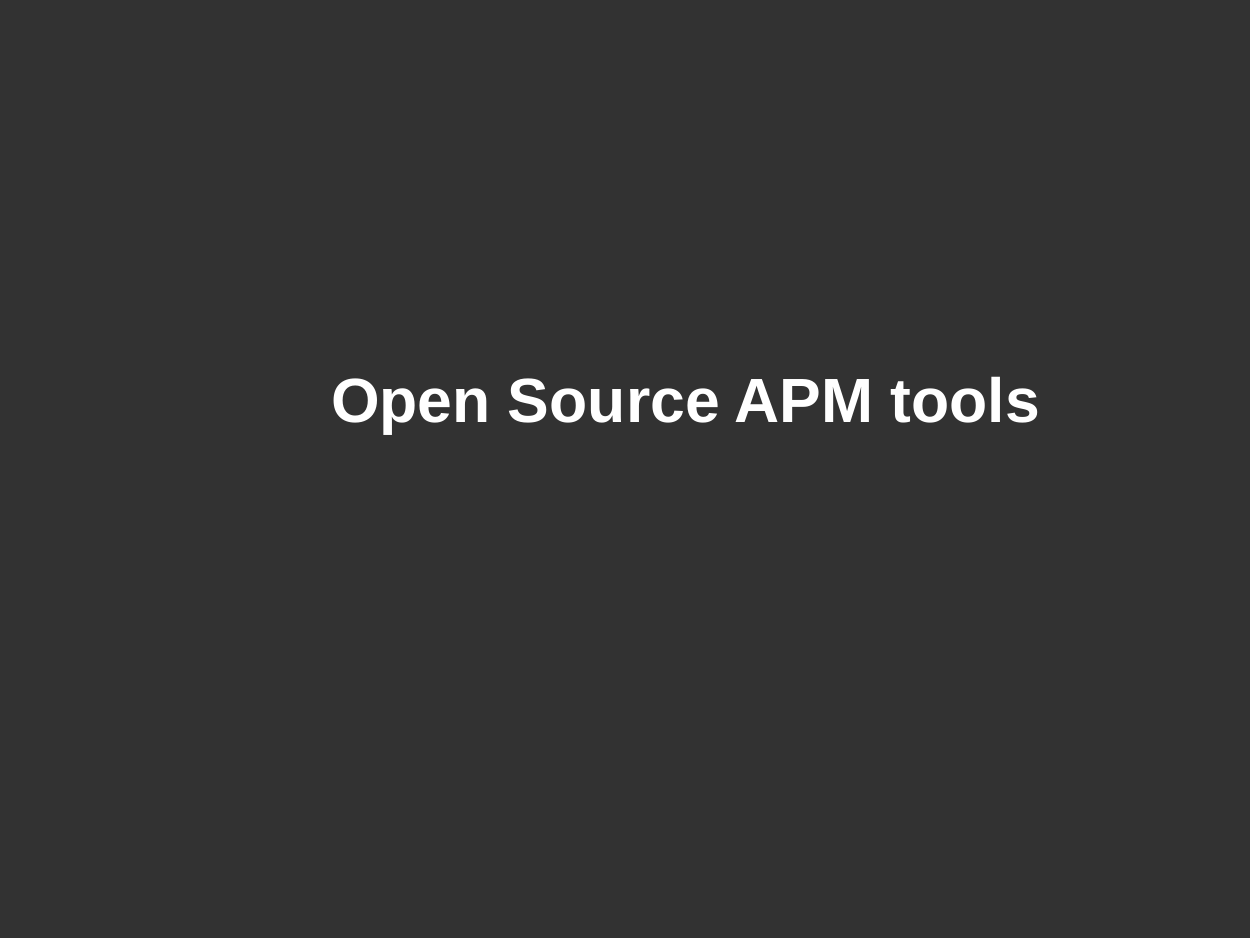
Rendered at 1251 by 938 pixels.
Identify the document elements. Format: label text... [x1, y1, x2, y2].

title Open Source APM tools [331, 369, 1087, 517]
